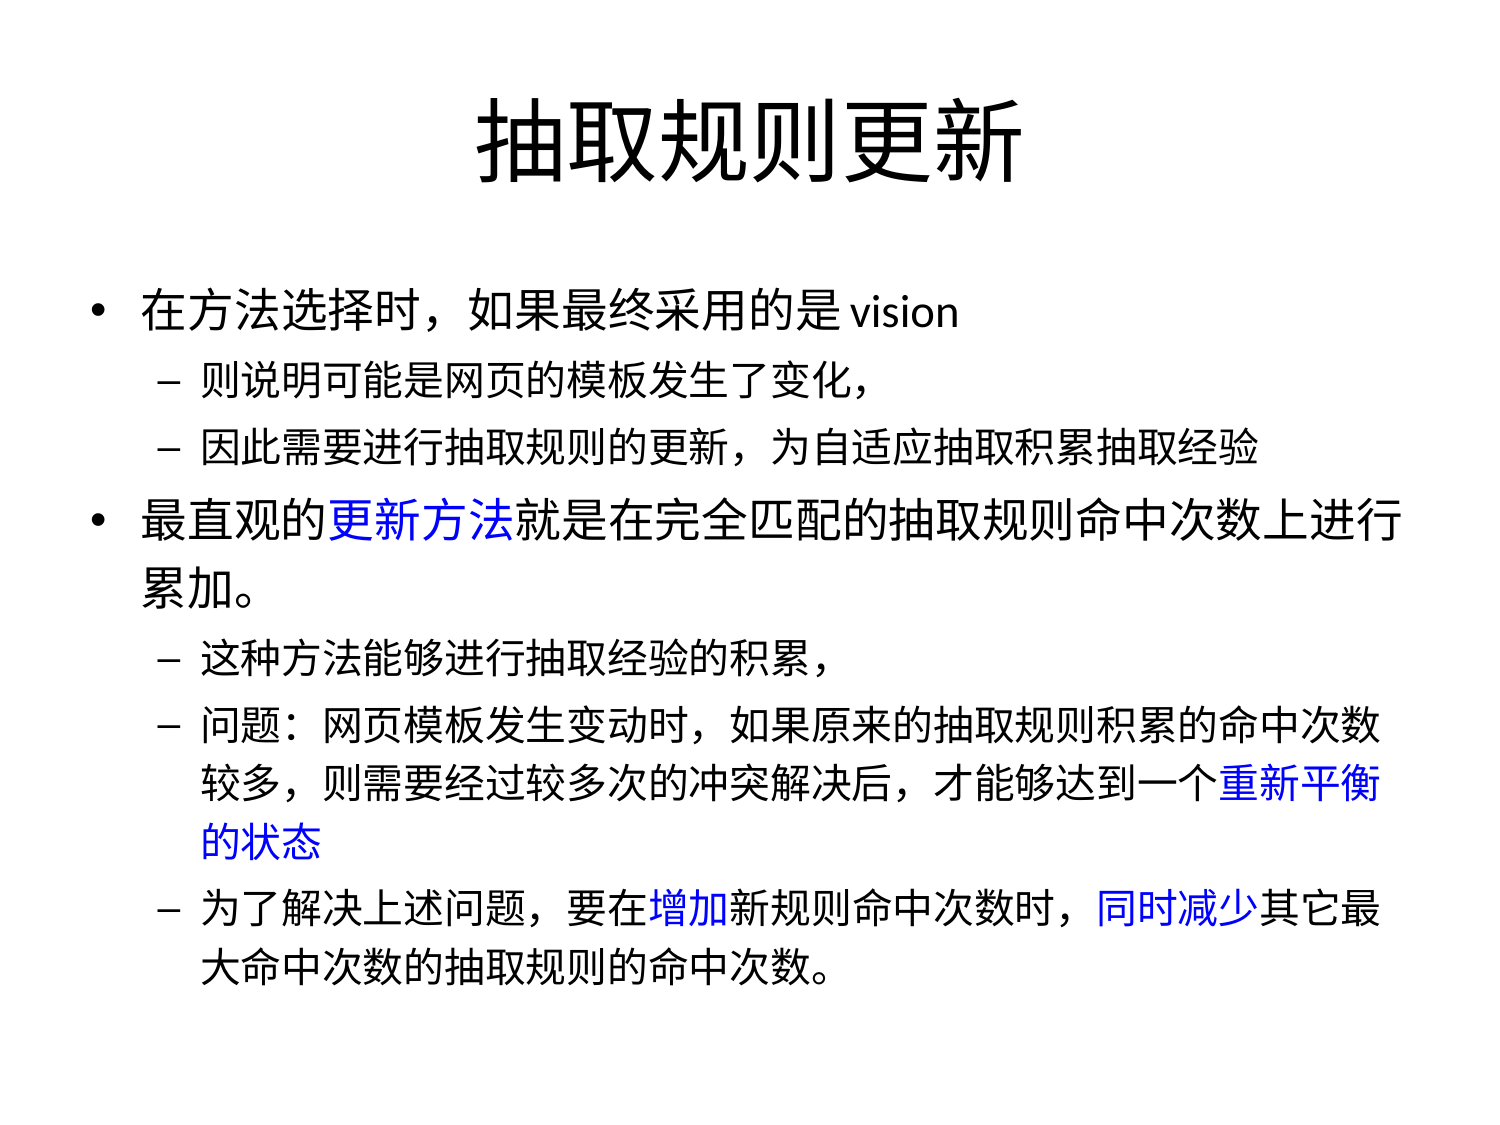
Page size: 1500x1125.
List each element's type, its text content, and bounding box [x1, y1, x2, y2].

list 在方法选择时，如果最终采用的是vision 则说明可能是网页的模板发生了变化， 因此需要进行抽取规则的更新，为自适应抽取积累抽取经验 最直观的更新方法就是在完全匹配的抽取规则命中次数上进行累加。 这种方法能够进行抽取经验的积累， 问题：网页模板发生变动时，如果原来的抽取规则积累的命中次数较多，则需要经过较多次的冲突解决后，才能够达到一个重新平衡的状态 为了解决上述问题，要在增加新规则命中次数时，同时减少其它最大命中次数的抽取规则的命中次数。 [75, 262, 1425, 1005]
title 抽取规则更新 [75, 45, 1425, 233]
